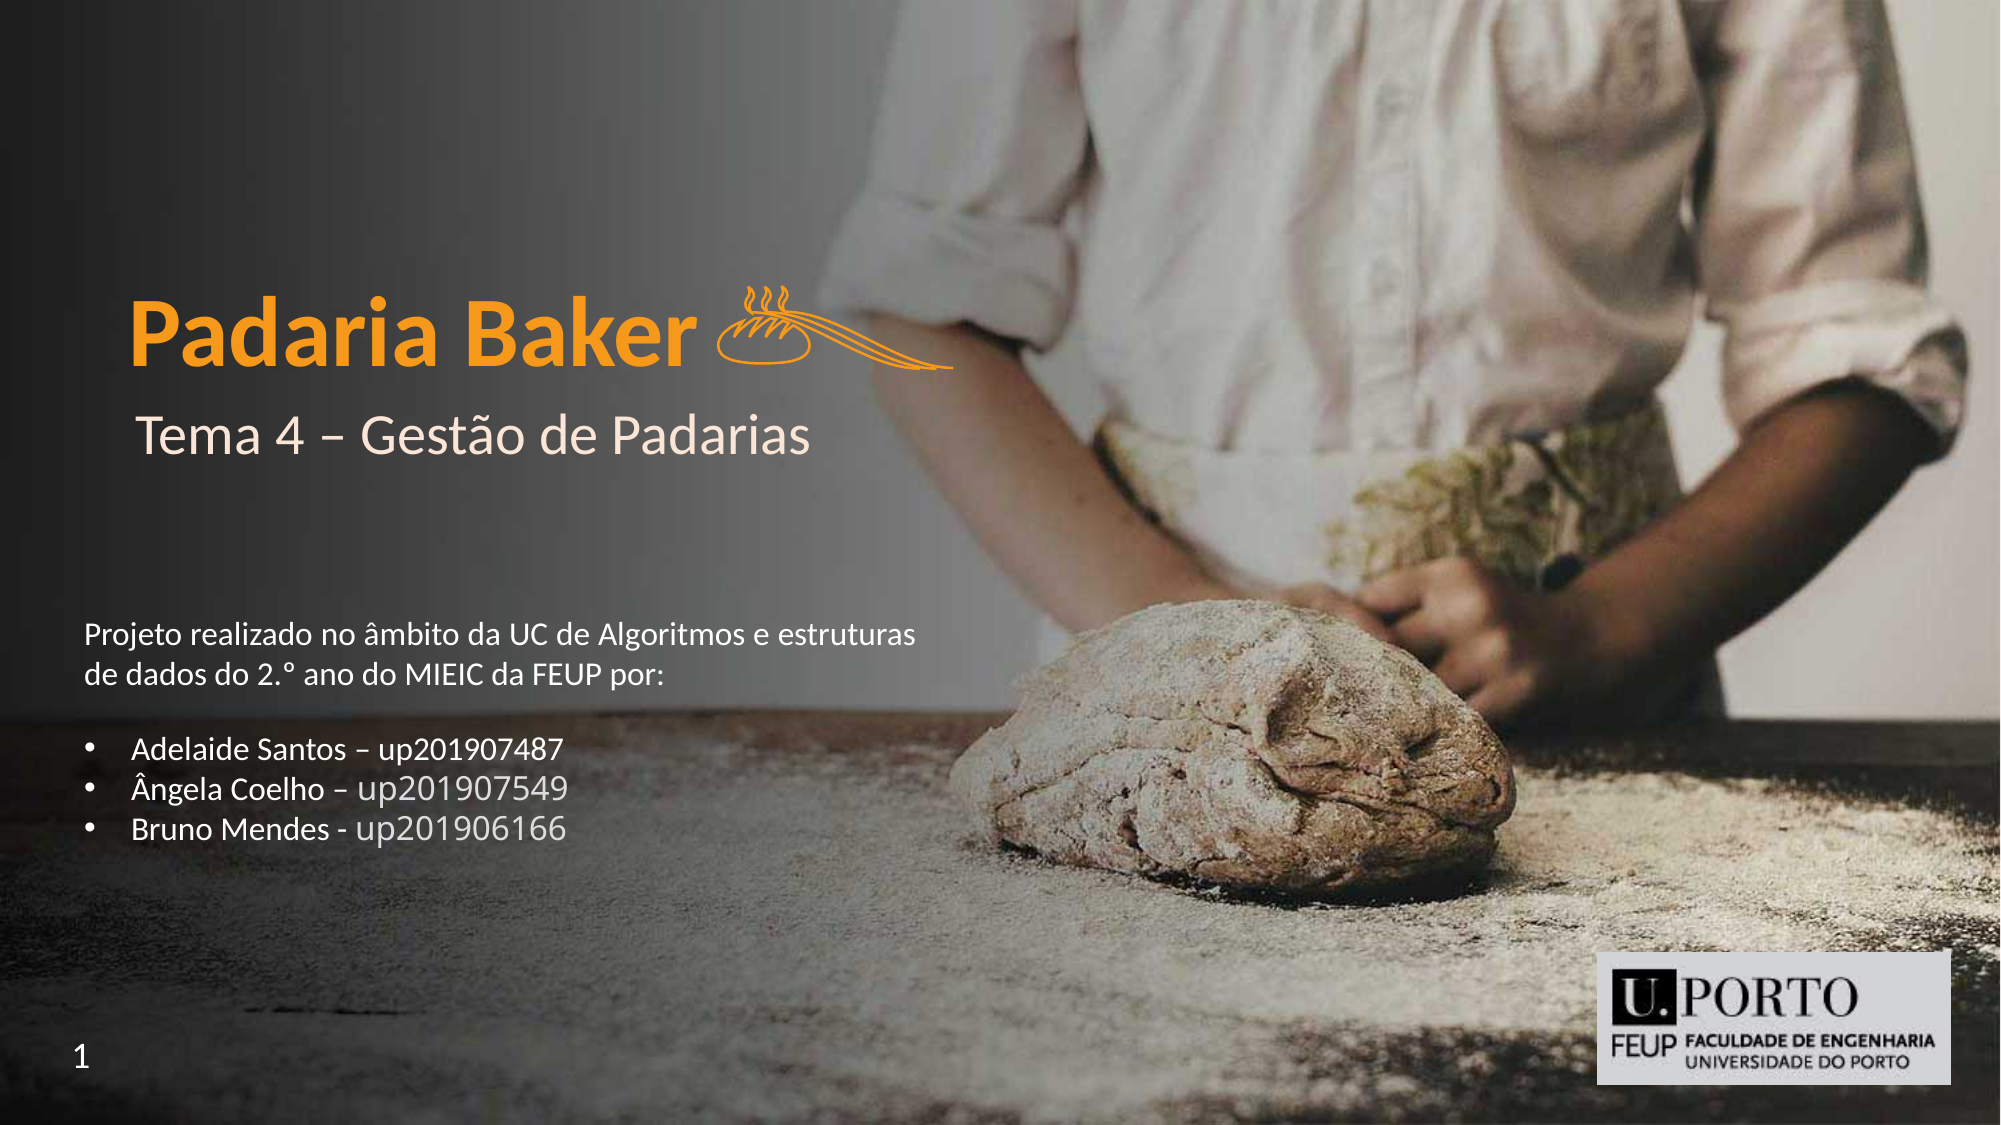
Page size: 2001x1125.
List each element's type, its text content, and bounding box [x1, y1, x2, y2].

text_box Tema 4 – Gestão de Padarias [129, 395, 836, 466]
text_box Padaria Baker [113, 259, 745, 394]
text_box Projeto realizado no âmbito da UC de Algoritmos e estruturas de dados do 2.º ano do MIEIC da FEUP por: Adelaide Santos – up201907487 Ângela Coelho – up201907549 Bruno Mendes - up201906166 [69, 605, 932, 855]
picture [0, 0, 2001, 1125]
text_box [373, 86, 969, 326]
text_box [718, 326, 810, 364]
text_box 1 [56, 1023, 114, 1084]
